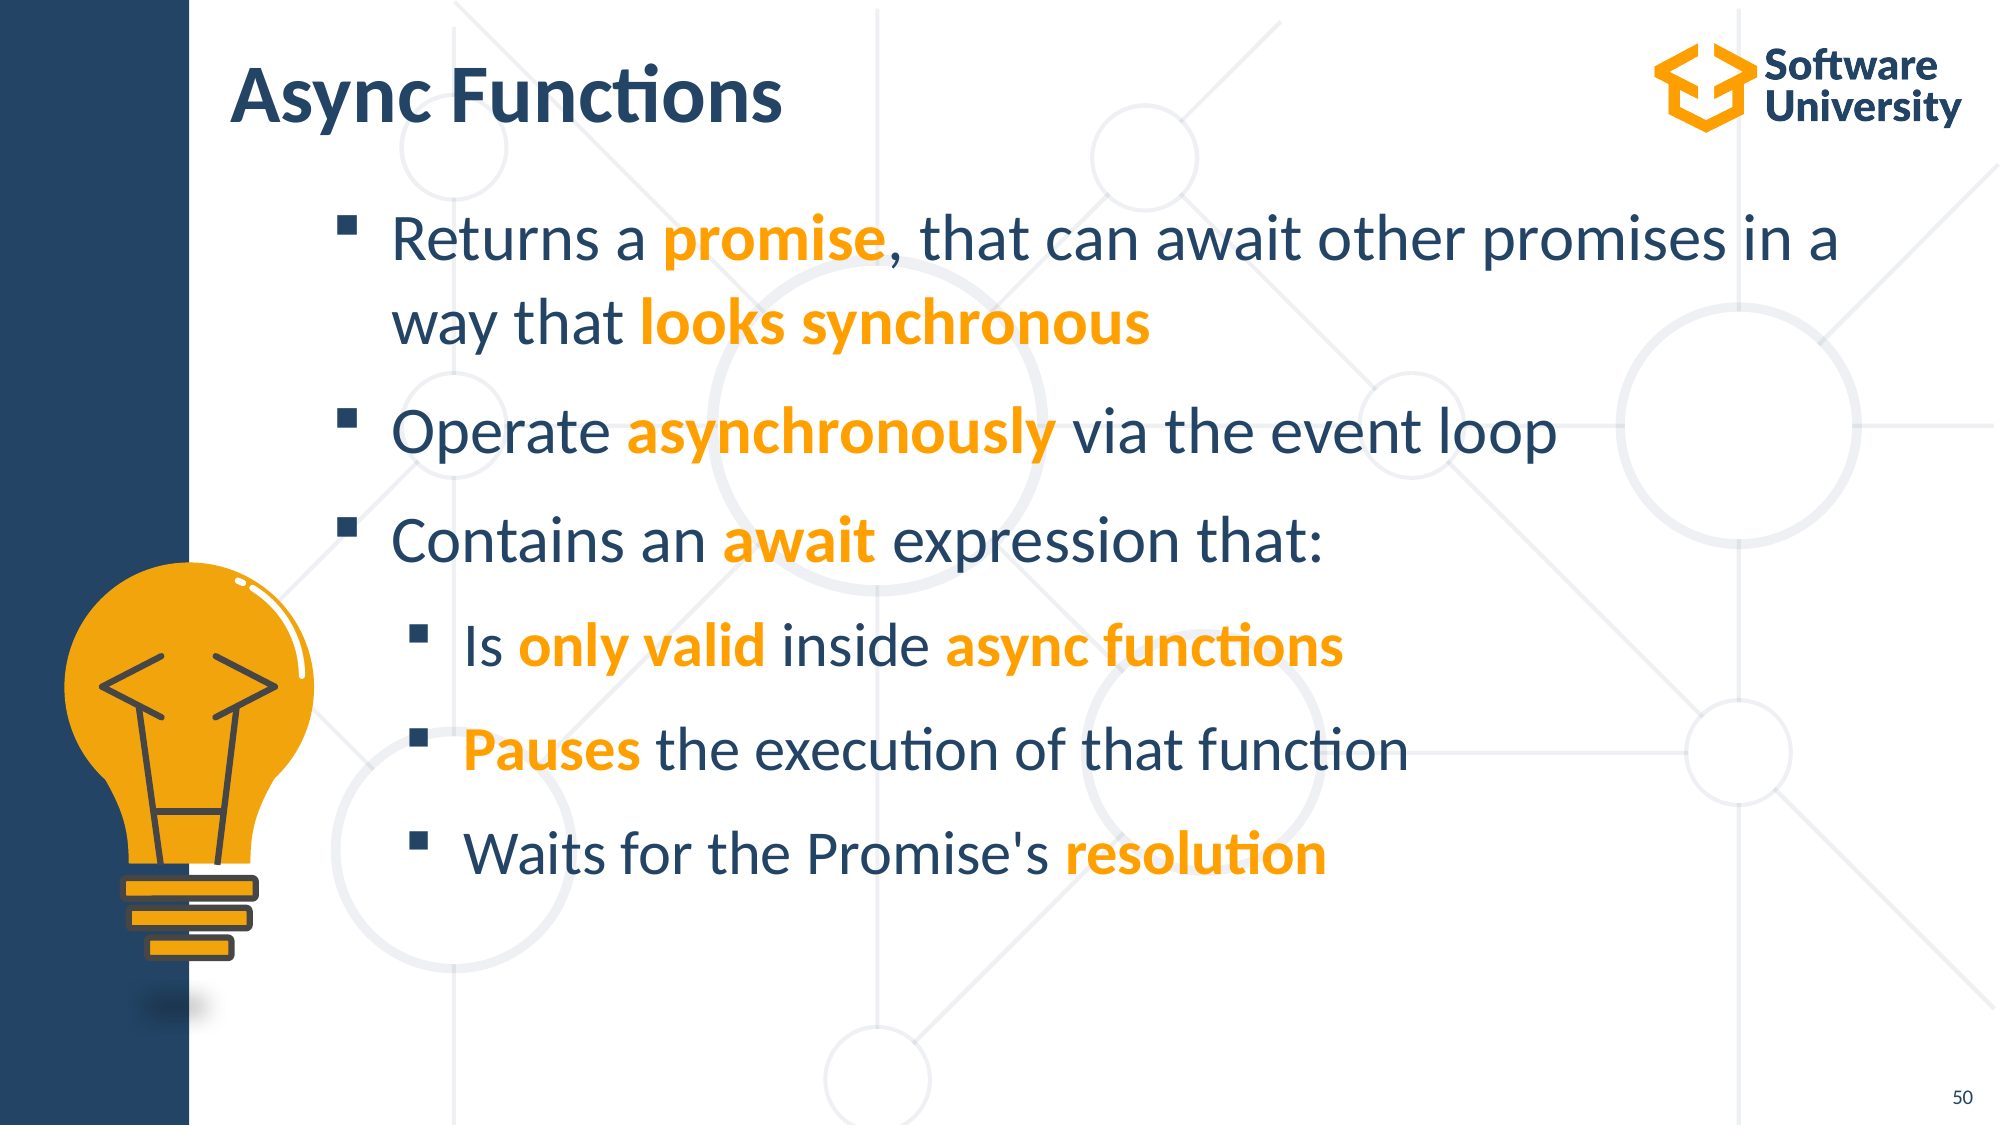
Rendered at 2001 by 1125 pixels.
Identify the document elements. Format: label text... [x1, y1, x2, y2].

title Async Functions [212, 16, 1628, 162]
picture [1641, 31, 1973, 145]
slide_number 50 [1927, 1067, 1989, 1117]
list Returns a promise, that can await other promises in a way that looks synchronous Operate asynchronously via the event loop Contains an await expression that: Is only valid inside async functions Pauses the execution of that function Waits for the Promise's resolution [314, 183, 1968, 1094]
